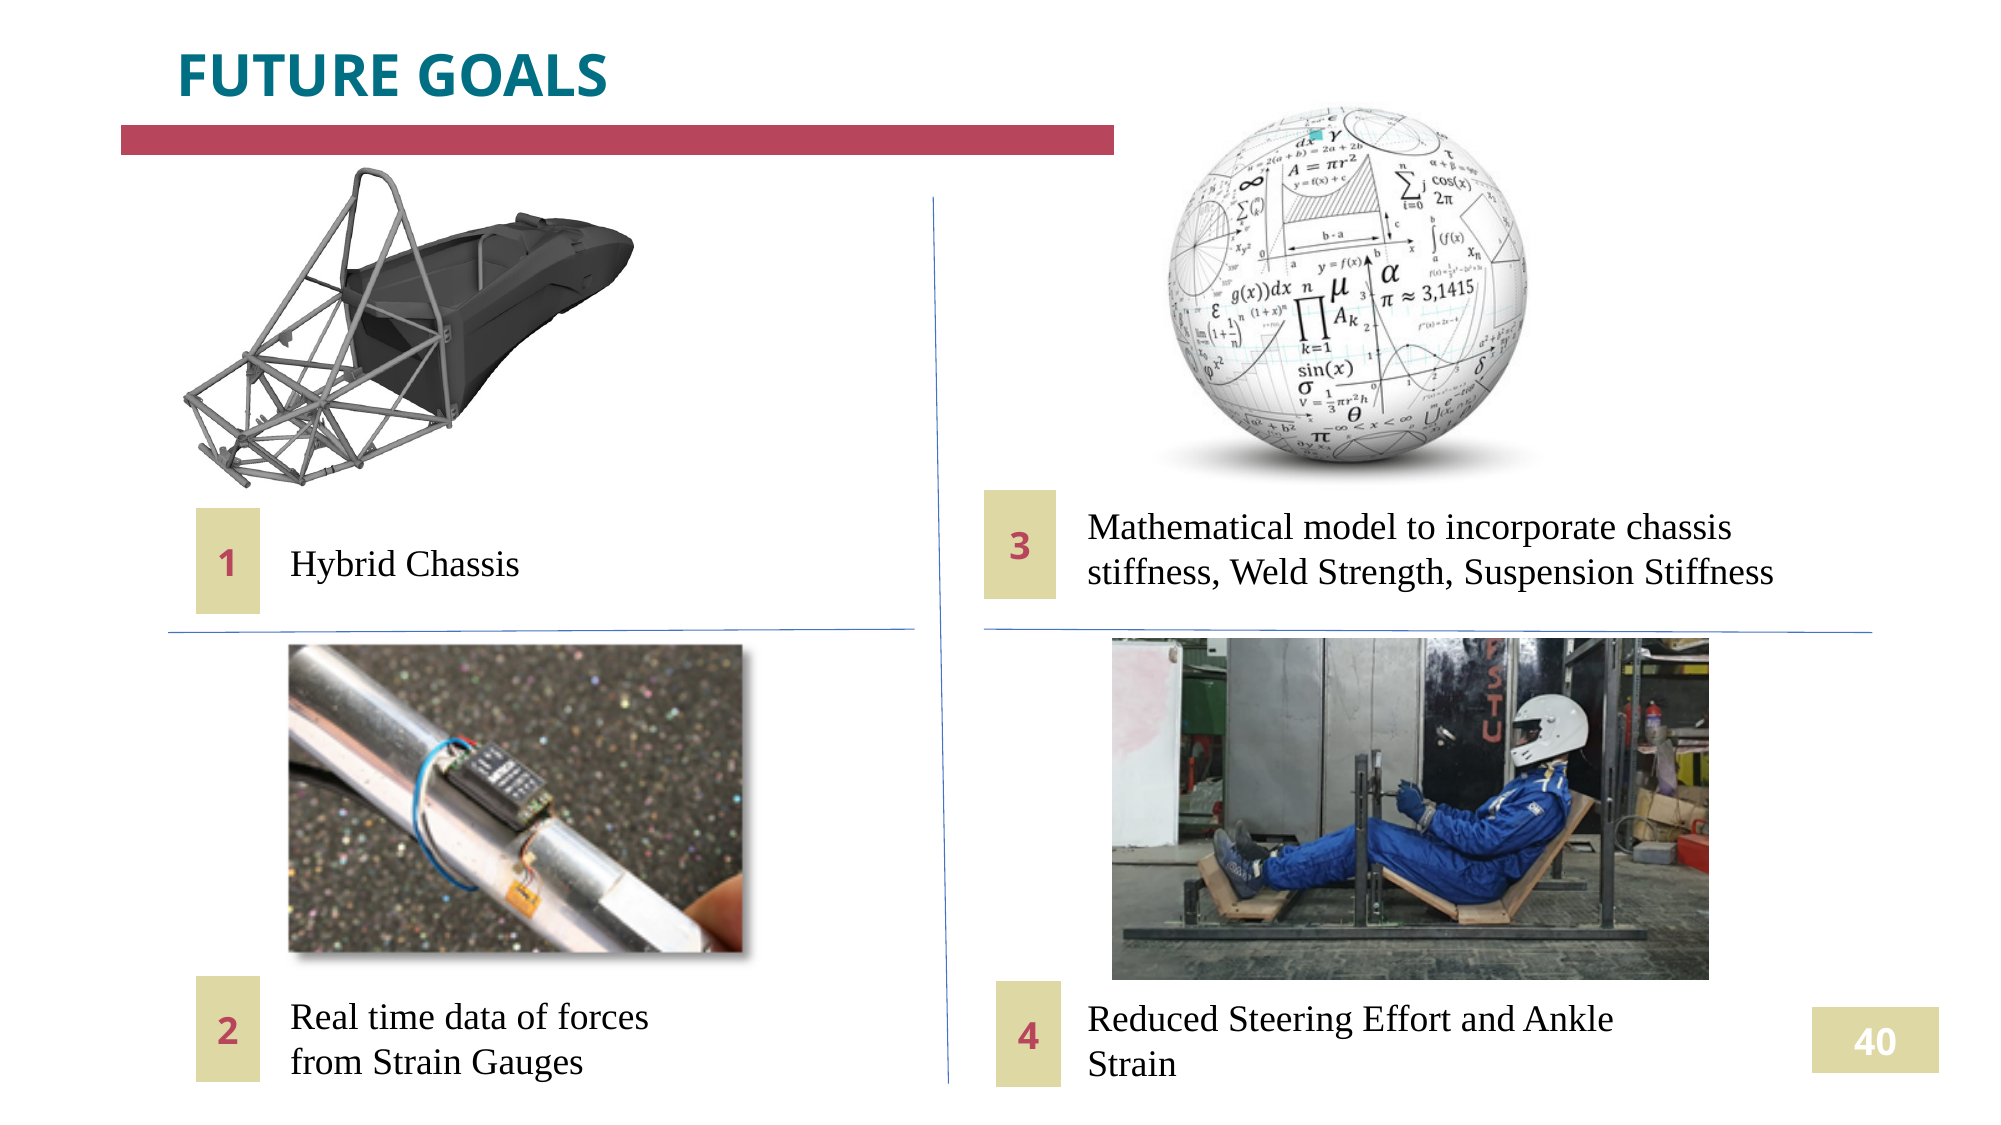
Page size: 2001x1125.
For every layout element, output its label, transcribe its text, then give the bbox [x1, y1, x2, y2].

picture [121, 125, 1114, 155]
text_box Mathematical model to incorporate chassis stiffness, Weld Strength, Suspension Stiffness [1072, 494, 1834, 600]
text_box Reduced Steering Effort and Ankle Strain [1072, 986, 1660, 1092]
text_box FUTURE GOALS [127, 30, 658, 116]
text_box 40 [1810, 1004, 1941, 1075]
text_box Hybrid Chassis [274, 531, 725, 592]
picture [1112, 638, 1709, 980]
text_box 4 [994, 979, 1063, 1089]
picture [183, 158, 634, 497]
text_box 3 [982, 488, 1058, 601]
text_box Real time data of forces from Strain Gauges [274, 984, 725, 1090]
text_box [933, 196, 949, 1084]
picture [1133, 72, 1563, 497]
text_box 2 [193, 974, 262, 1084]
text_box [983, 629, 1873, 633]
picture [282, 638, 765, 975]
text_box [167, 629, 915, 633]
text_box 1 [193, 506, 262, 616]
